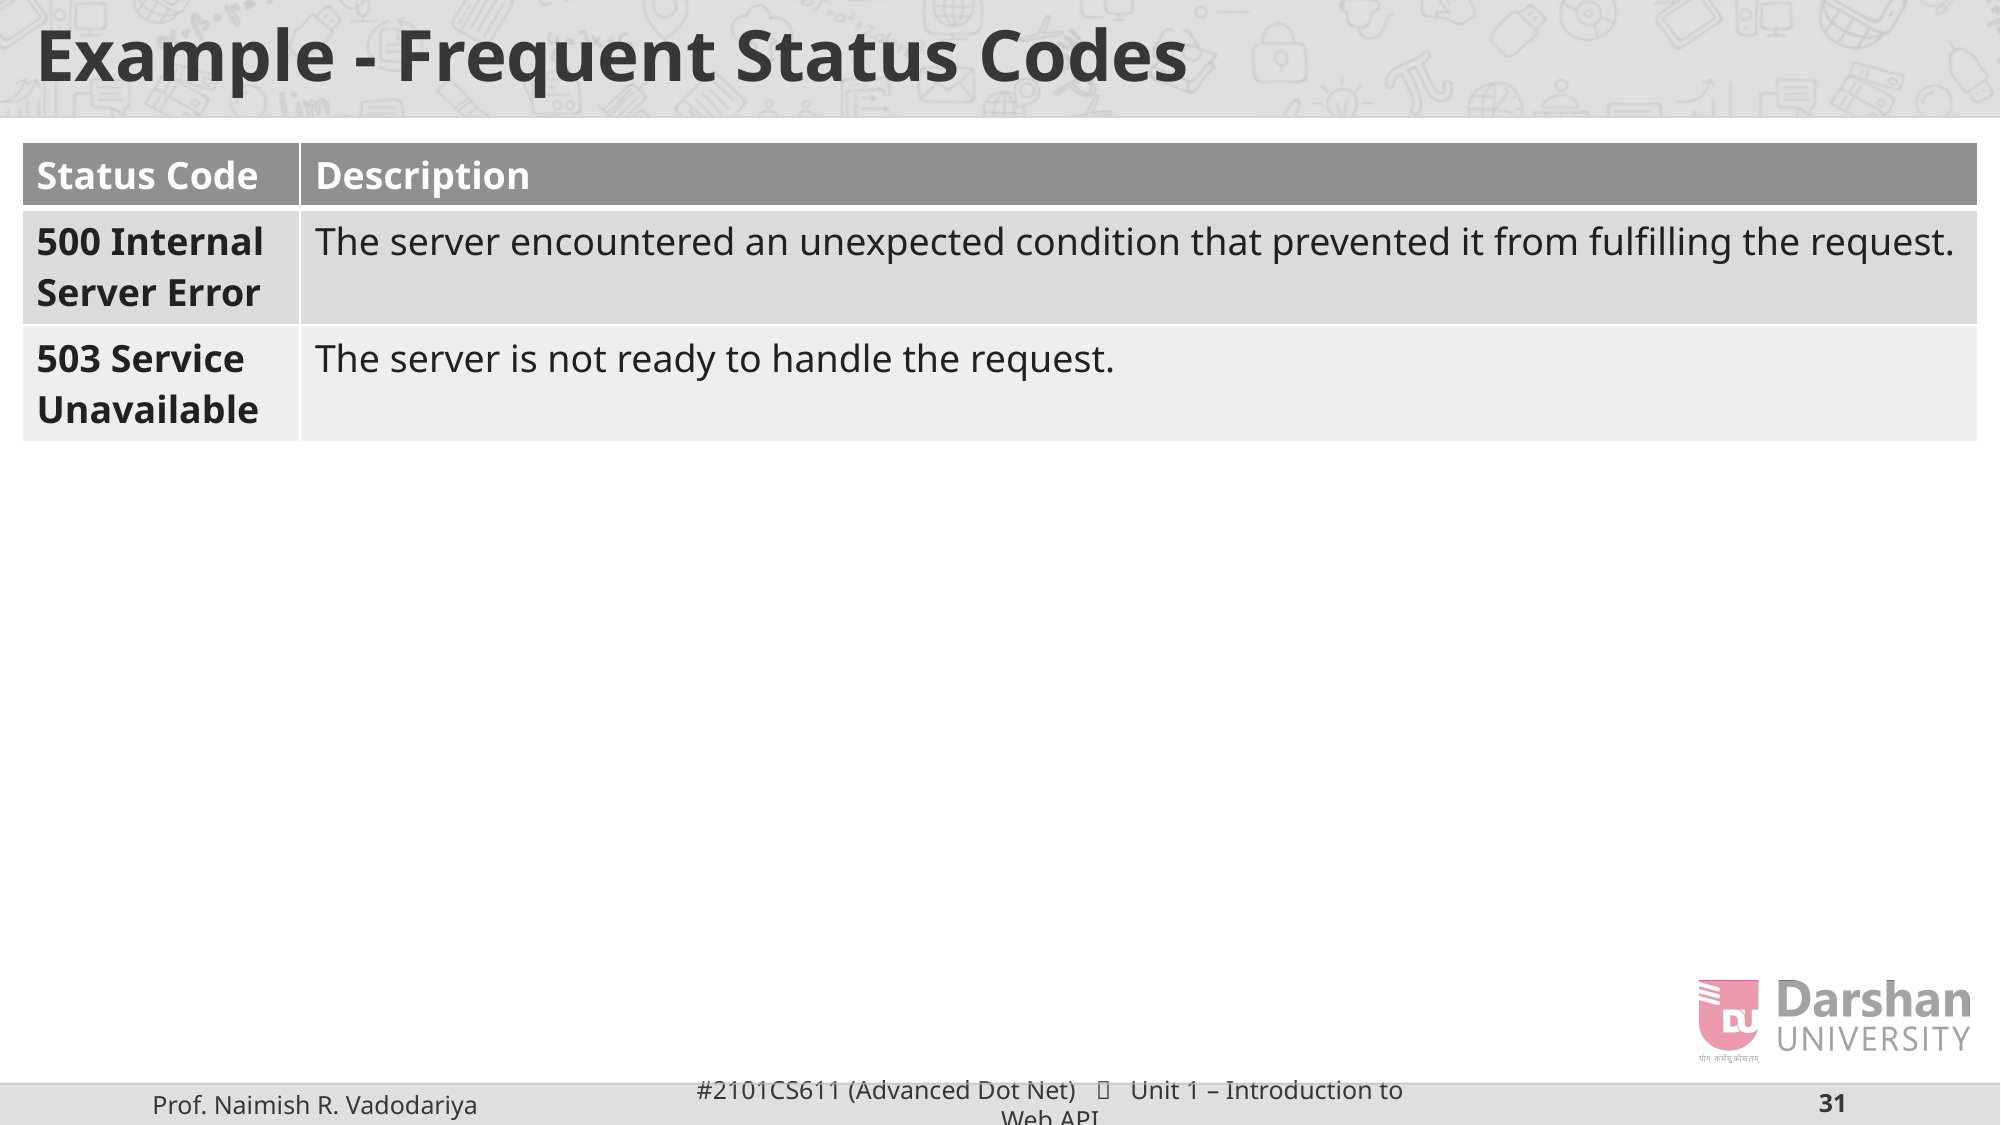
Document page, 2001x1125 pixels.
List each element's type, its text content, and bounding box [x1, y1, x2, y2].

table_cell 503 Service Unavailable [23, 326, 299, 441]
title Example - Frequent Status Codes [0, 0, 2000, 117]
table_header Status Code [23, 143, 299, 205]
table_cell The server is not ready to handle the request. [301, 326, 1977, 441]
table_cell The server encountered an unexpected condition that prevented it from fulfilling the request. [301, 211, 1977, 324]
table_header Description [301, 143, 1977, 205]
table_cell 500 Internal Server Error [23, 211, 299, 324]
